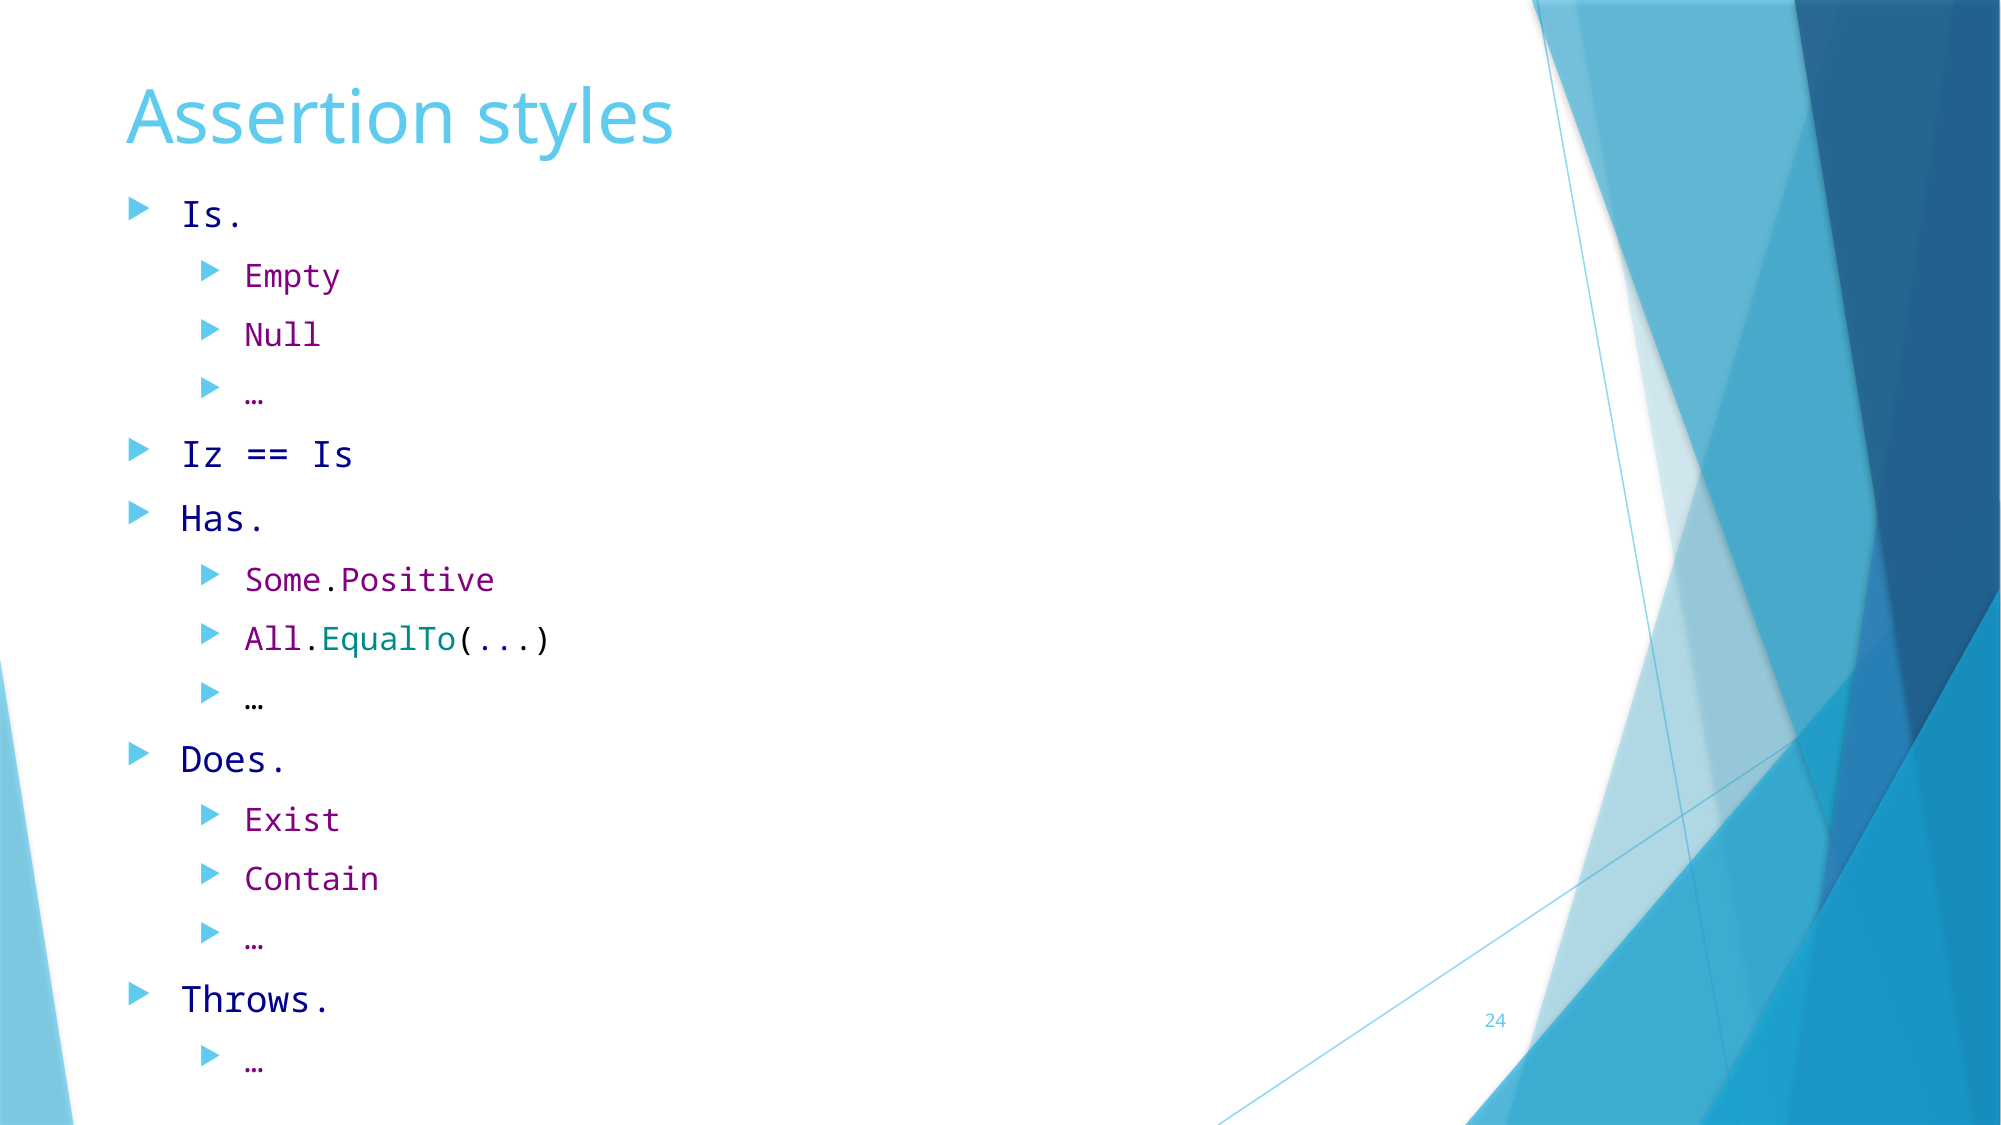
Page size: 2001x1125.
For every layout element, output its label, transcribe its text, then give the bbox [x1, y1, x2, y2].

slide_number 24 [1409, 991, 1522, 1051]
list Is. Empty Null … Iz == Is Has. Some.Positive All.EqualTo(...) … Does. Exist Contain … Throws. … [111, 183, 1722, 1093]
title Assertion styles [111, 60, 1522, 172]
